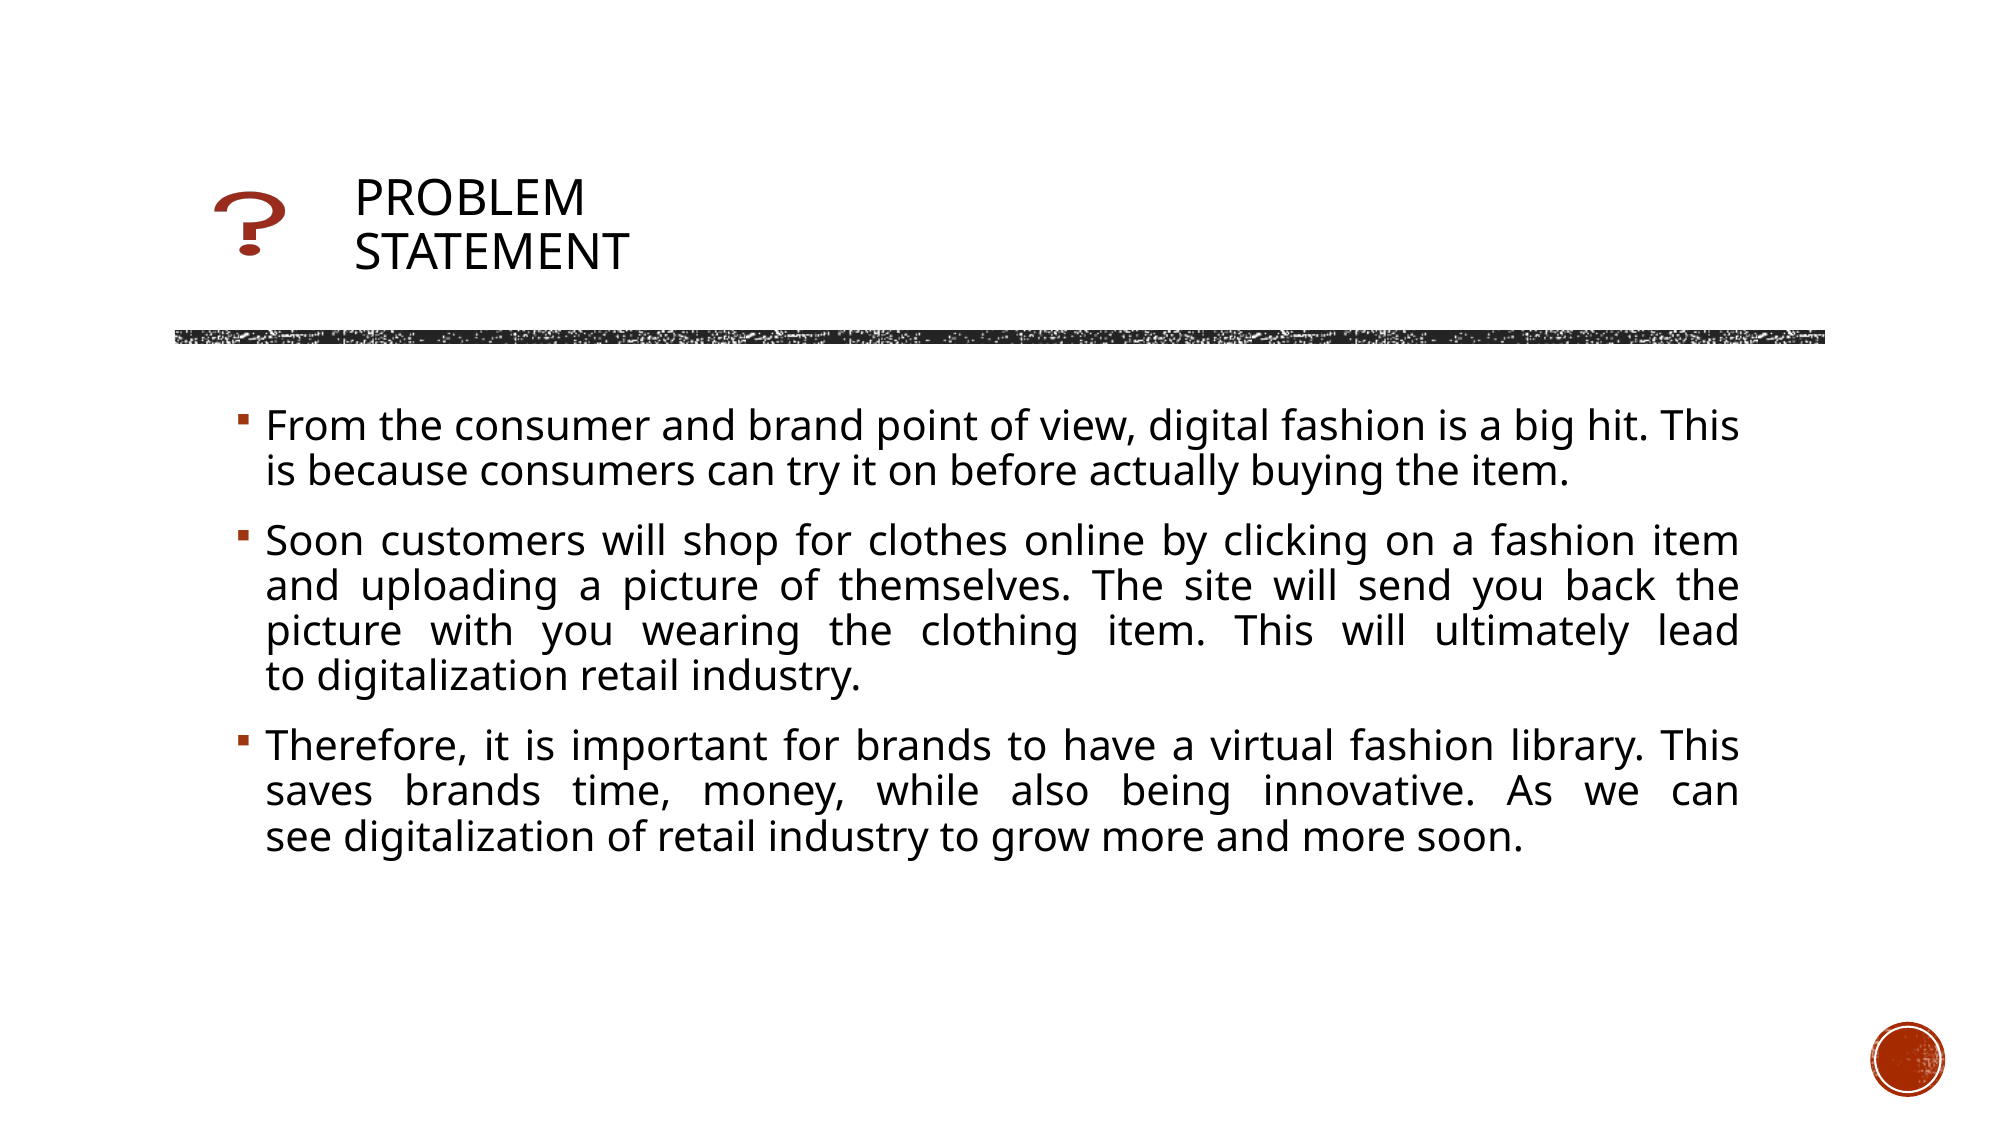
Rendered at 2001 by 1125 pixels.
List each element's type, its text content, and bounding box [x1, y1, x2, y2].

picture [174, 182, 325, 265]
list From the consumer and brand point of view, digital fashion is a big hit. This is because consumers can try it on before actually buying the item. Soon customers will shop for clothes online by clicking on a fashion item and uploading a picture of themselves. The site will send you back the picture with you wearing the clothing item. This will ultimately lead to digitalization retail industry. Therefore, it is important for brands to have a virtual fashion library. This saves brands time, money, while also being innovative. As we can see digitalization of retail industry to grow more and more soon. [220, 397, 1757, 943]
text_box [174, 329, 1826, 344]
title Problem statement [339, 164, 824, 289]
